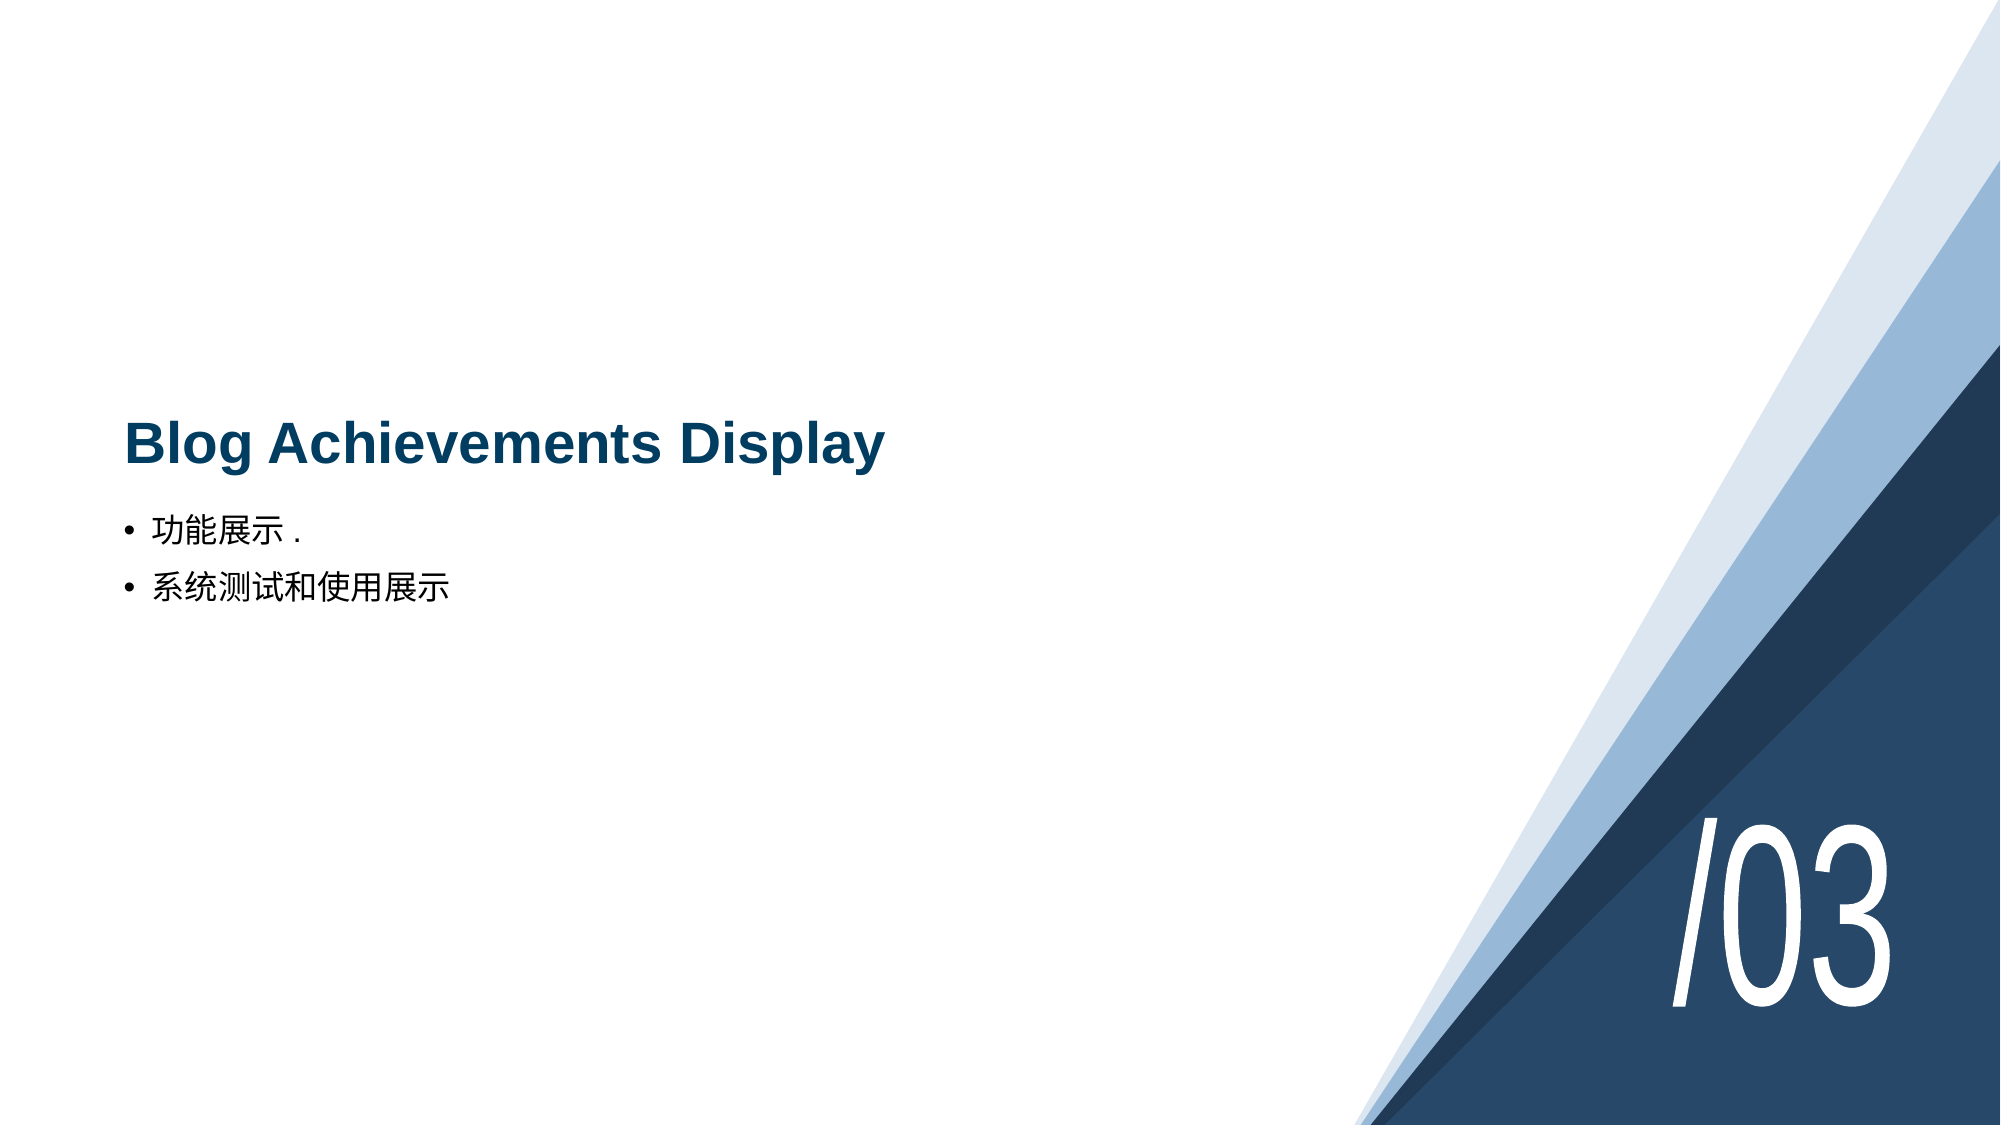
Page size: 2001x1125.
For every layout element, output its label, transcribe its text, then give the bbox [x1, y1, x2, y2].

title Blog Achievements Display [109, 390, 950, 499]
list 功能展示. 系统测试和使用展示 [108, 506, 855, 674]
